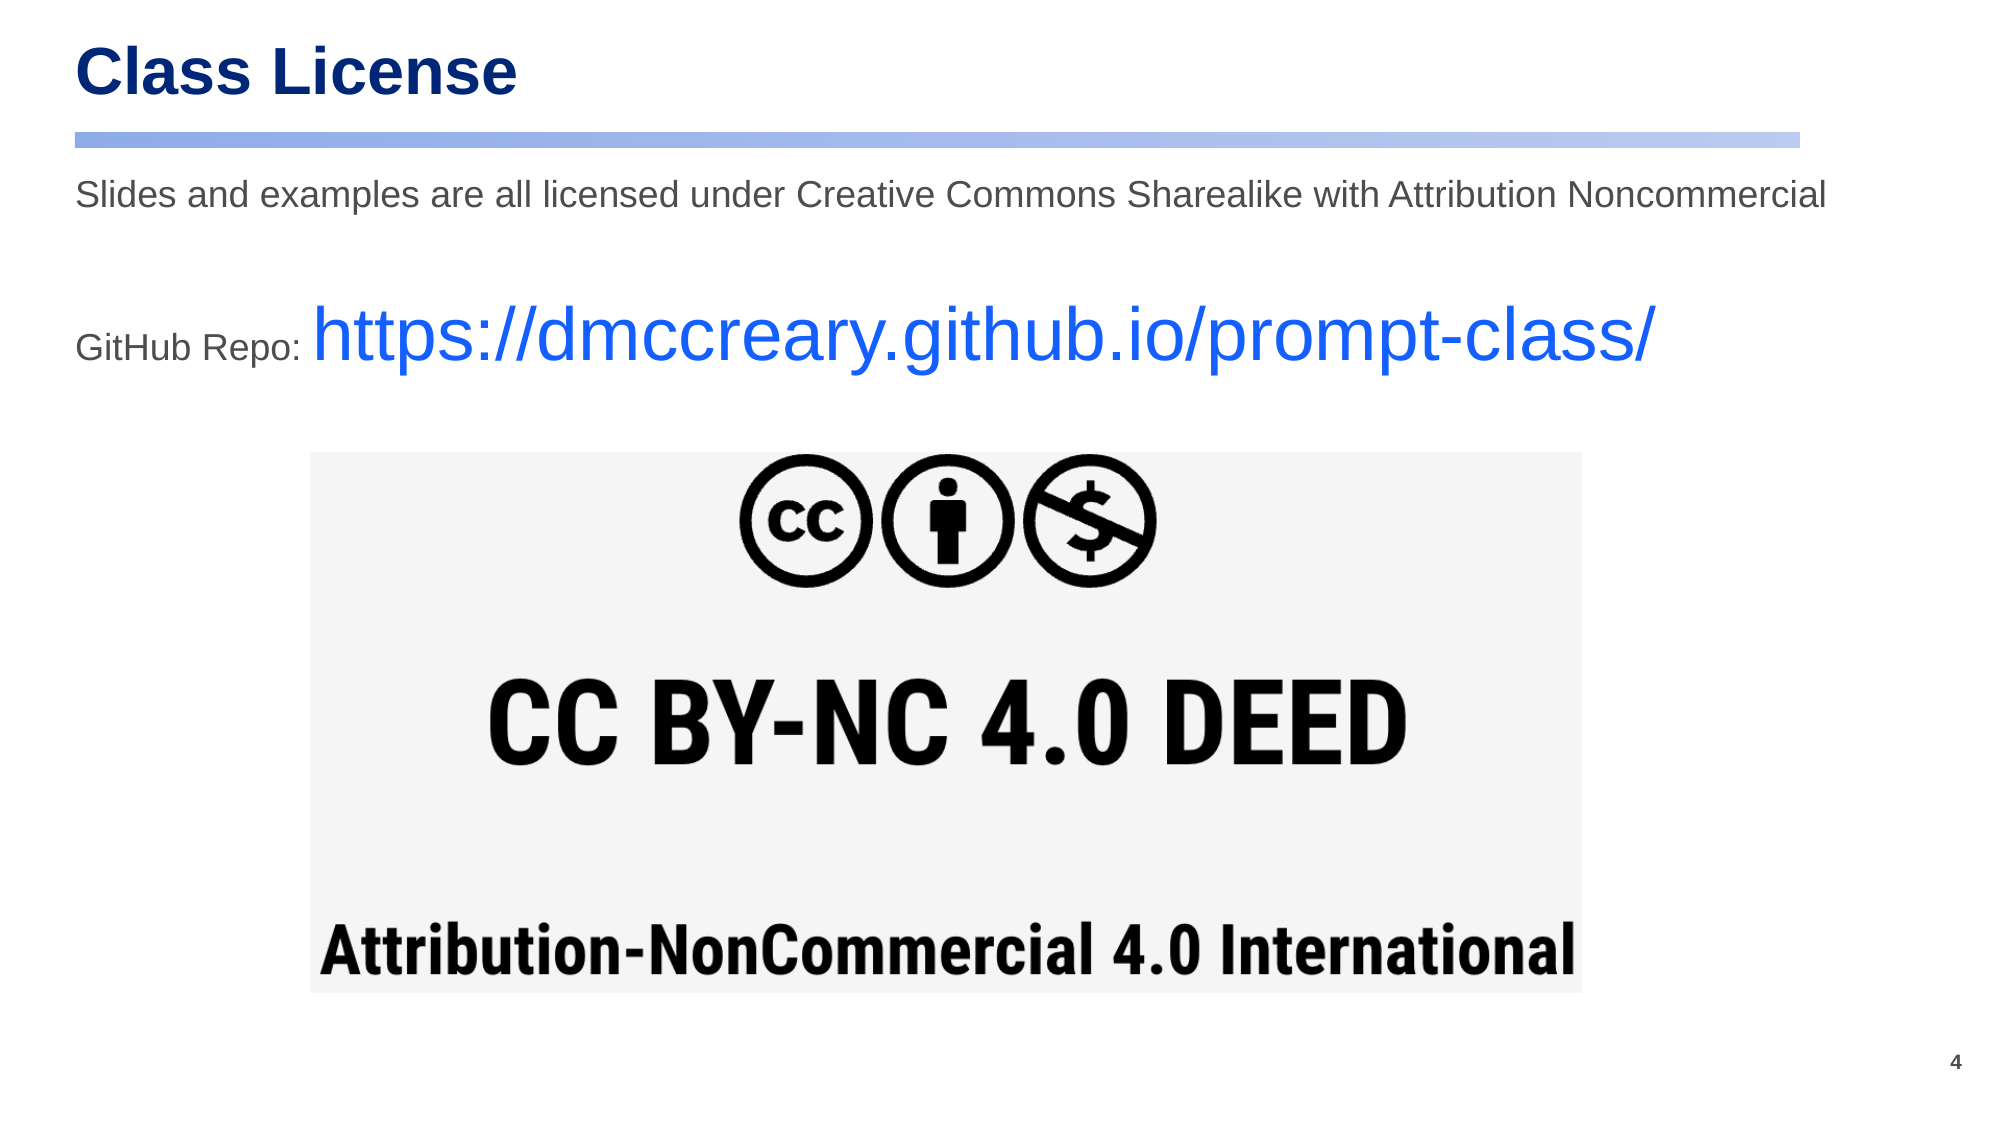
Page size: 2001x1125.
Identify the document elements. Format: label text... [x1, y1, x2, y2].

title Class License [75, 37, 1650, 110]
picture [310, 452, 1582, 993]
list Slides and examples are all licensed under Creative Commons Sharealike with Attribution Noncommercial GitHub Repo: https://dmccreary.github.io/prompt-class/ [75, 170, 1870, 357]
